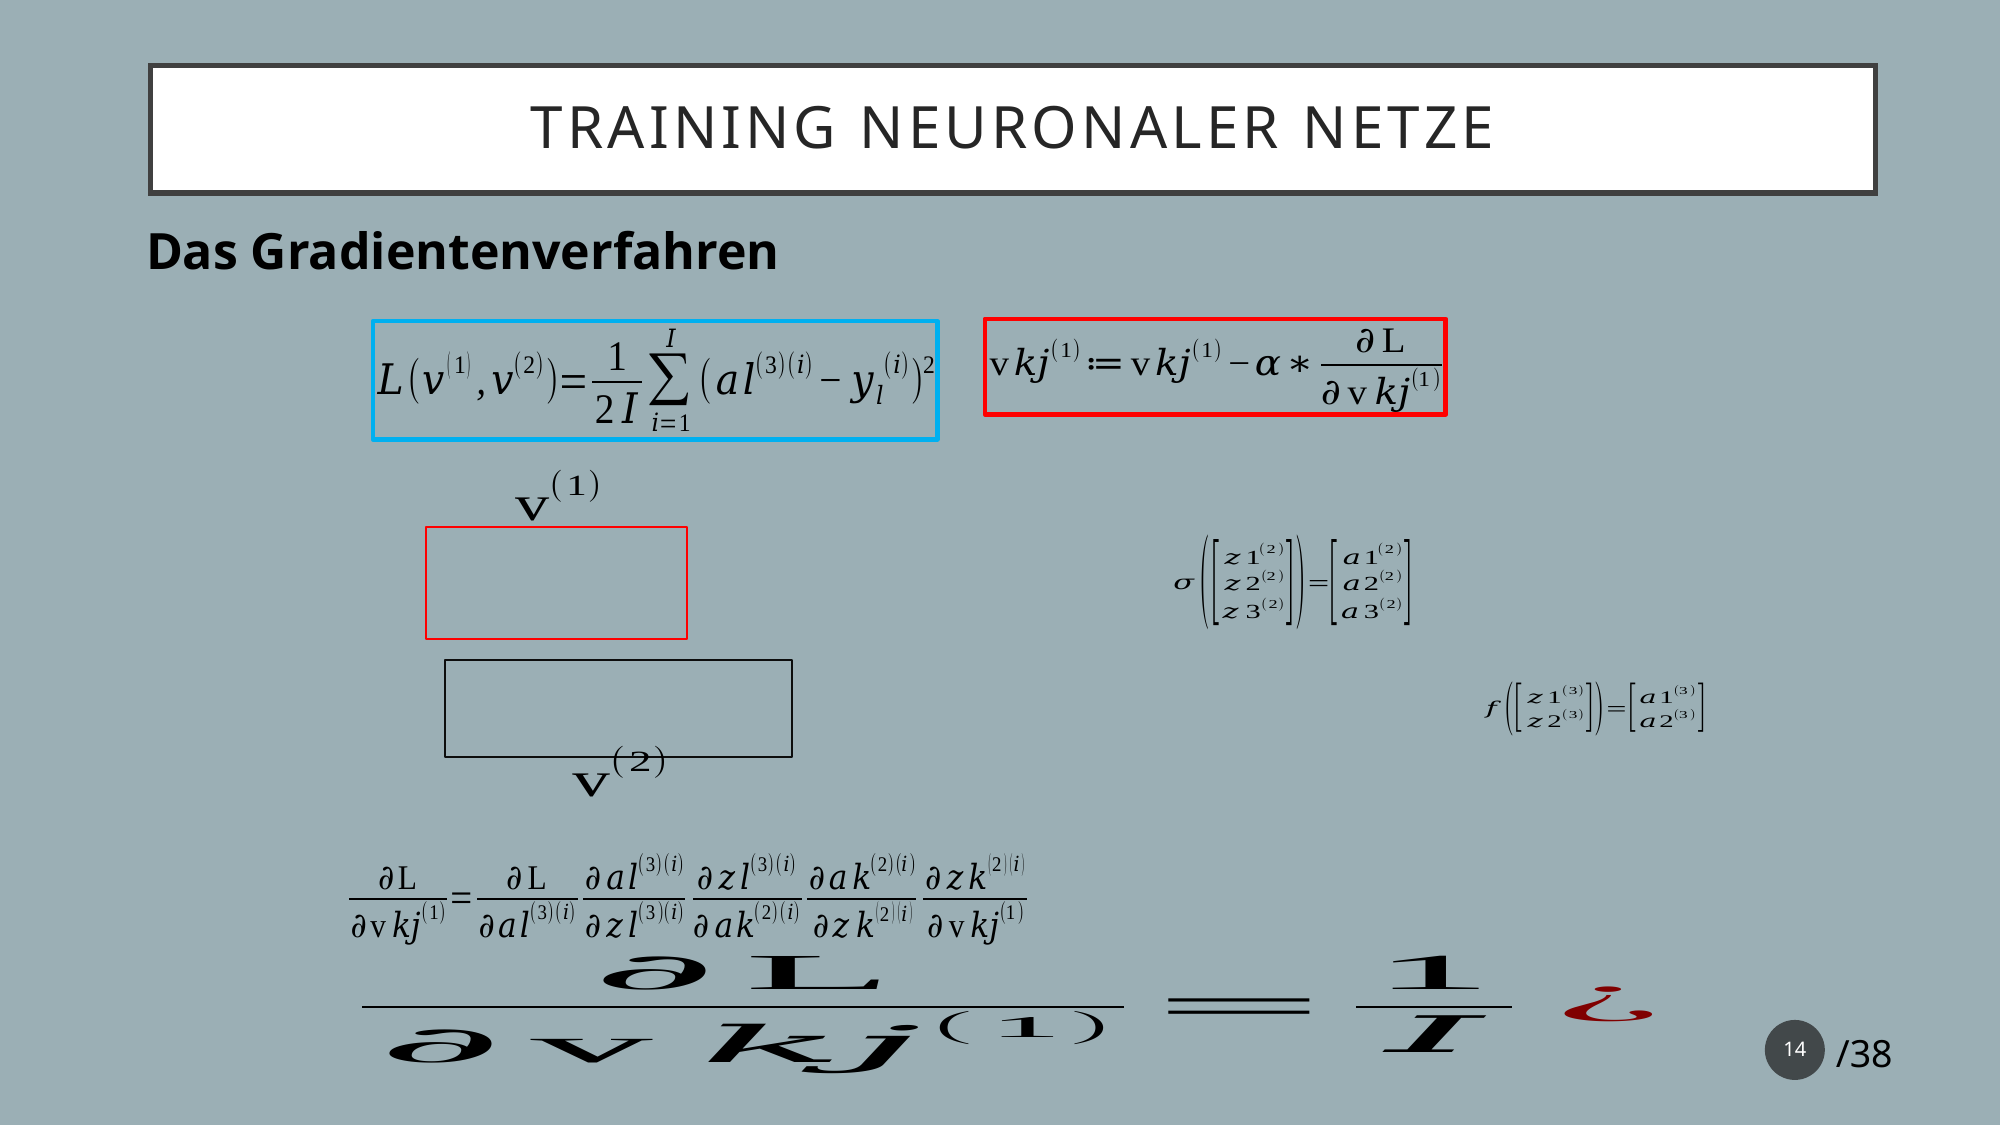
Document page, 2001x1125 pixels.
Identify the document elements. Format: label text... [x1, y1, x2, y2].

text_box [342, 524, 1946, 776]
text_box Das Gradientenverfahren [131, 211, 795, 287]
text_box Training neuronaler Netze [150, 65, 1876, 193]
slide_number 14 [1764, 1019, 1825, 1080]
